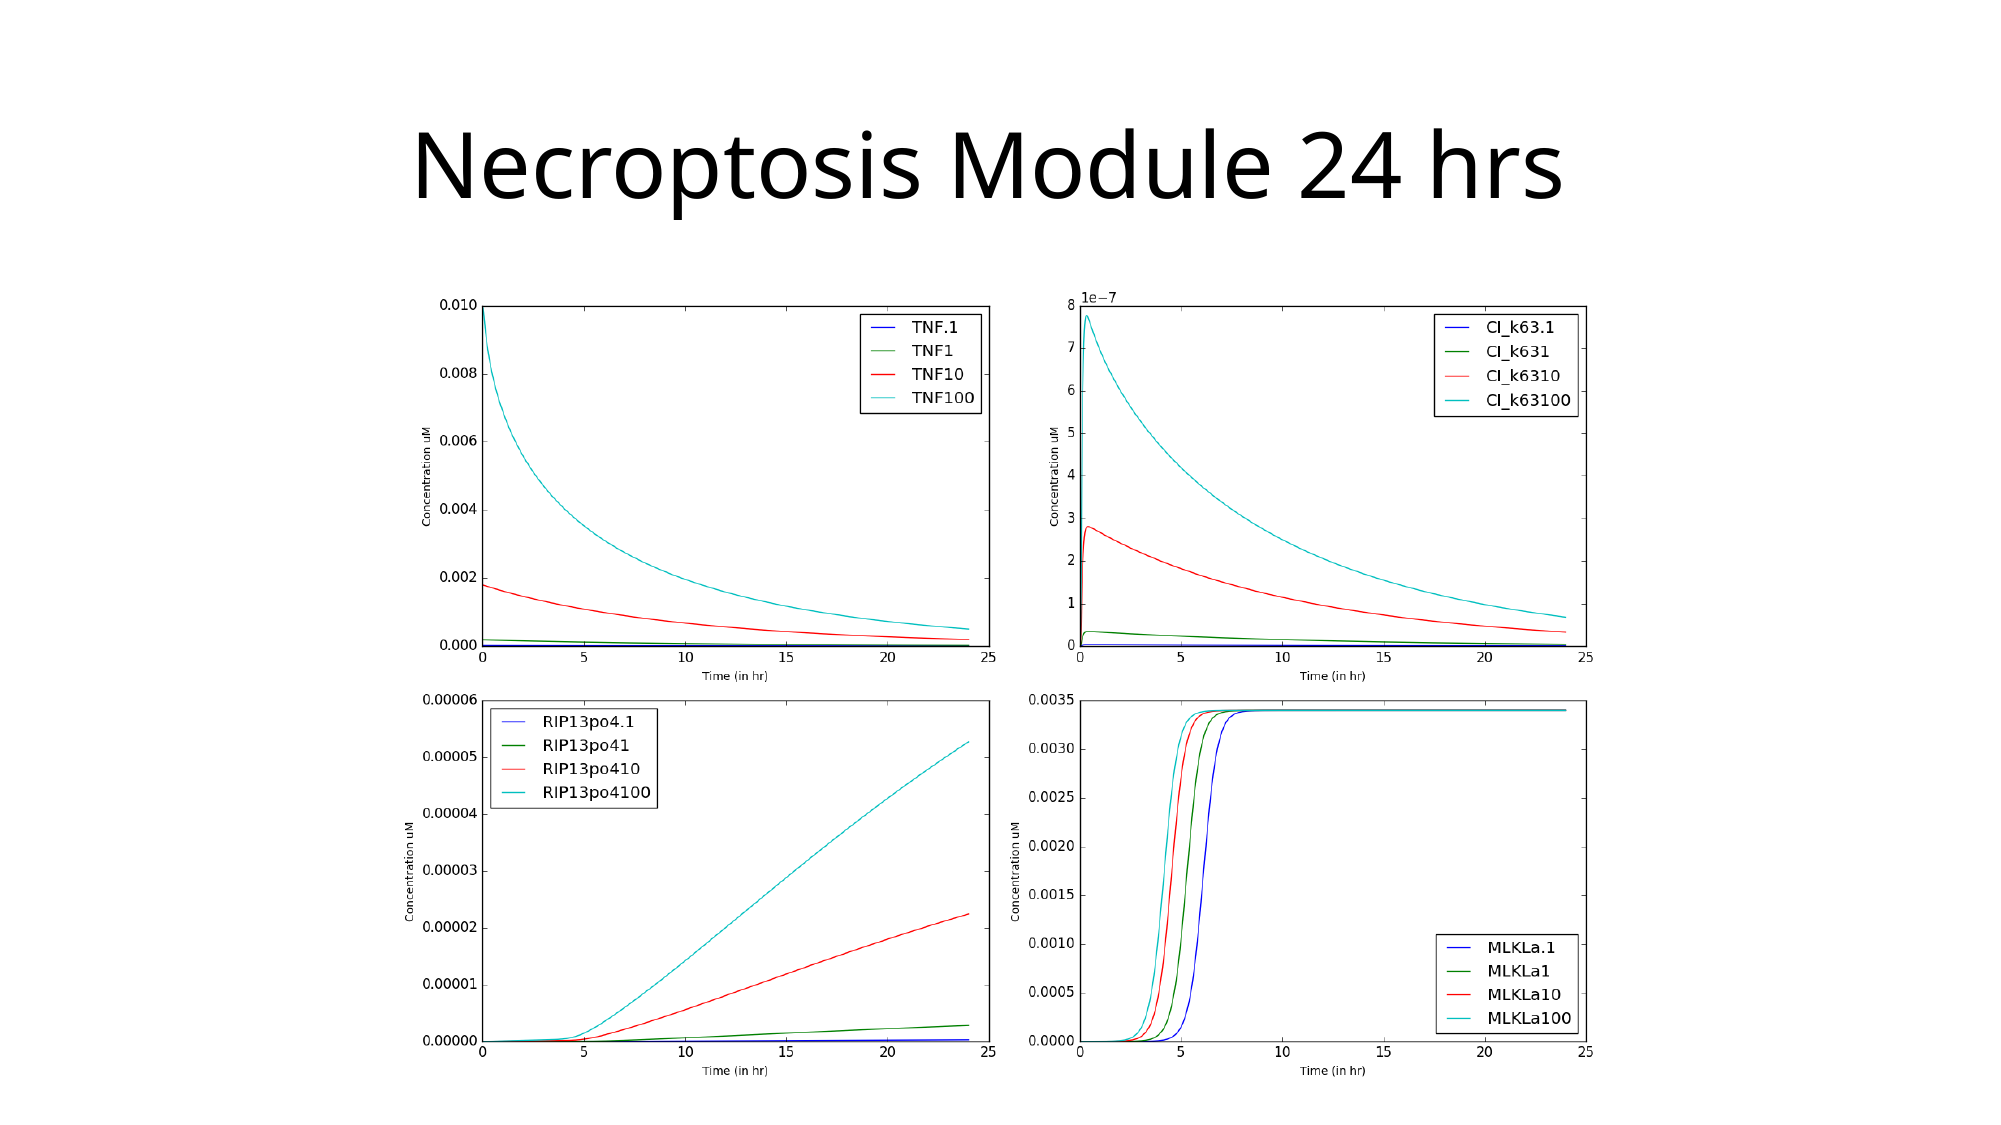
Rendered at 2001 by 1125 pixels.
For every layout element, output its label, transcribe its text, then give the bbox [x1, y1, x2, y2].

title Necroptosis Module 24 hrs [137, 59, 1863, 278]
picture [391, 277, 1609, 1089]
